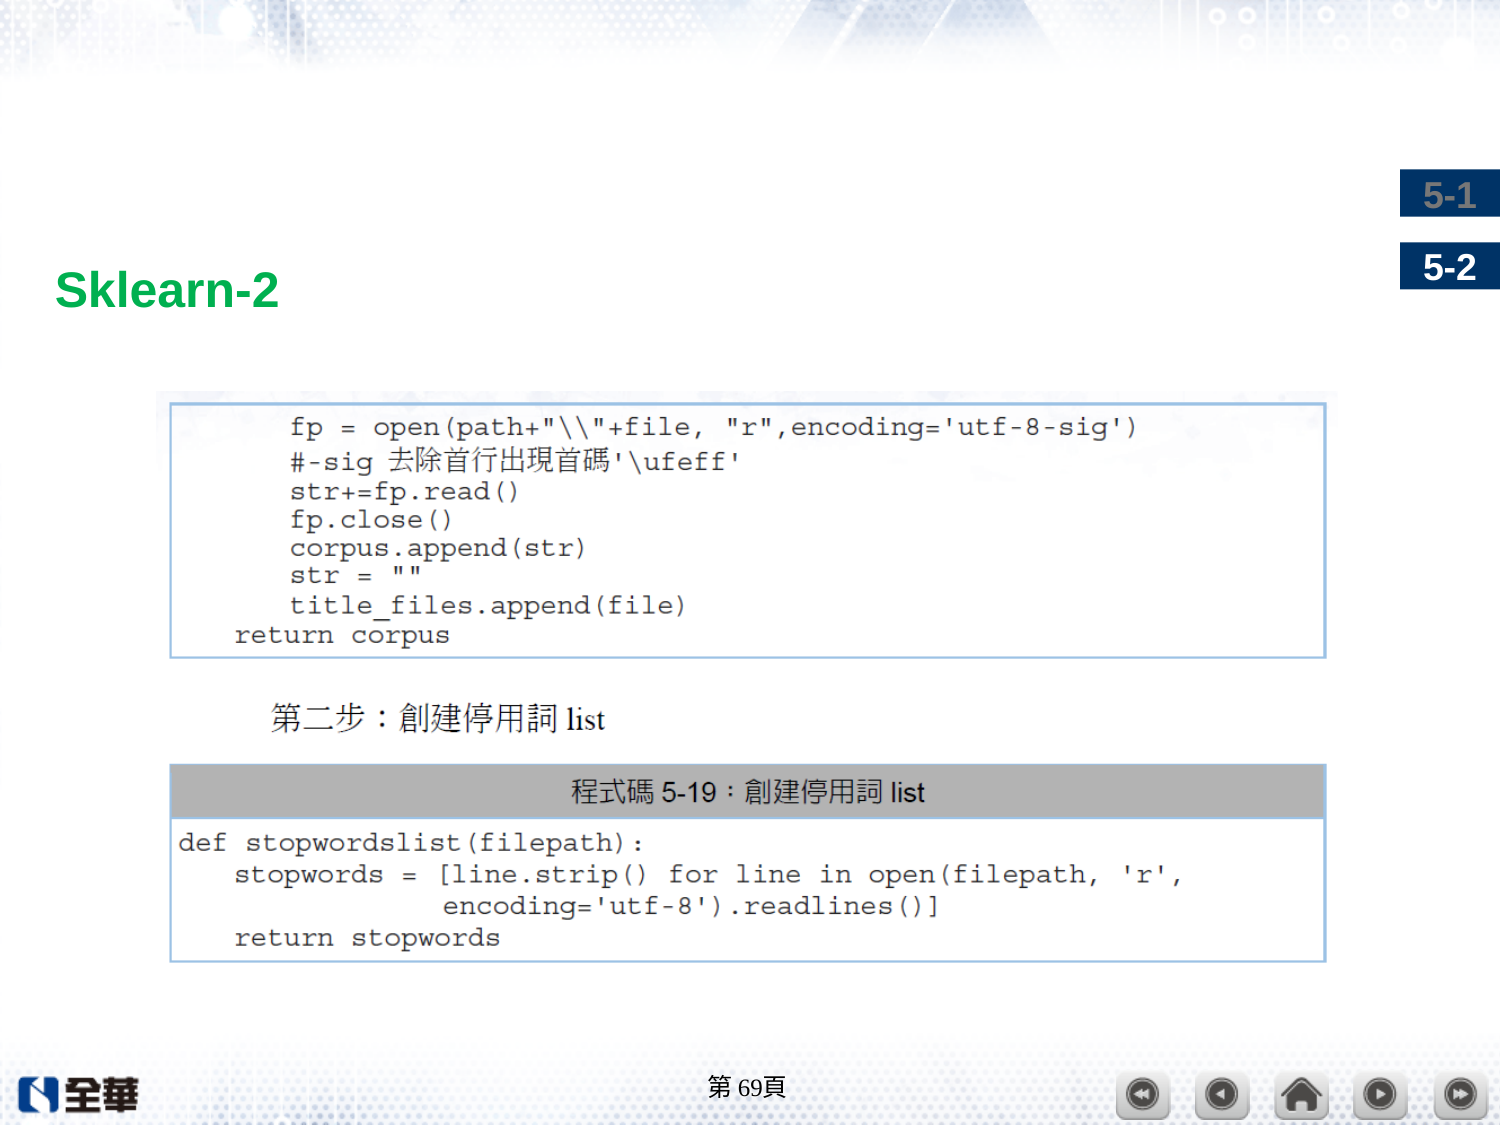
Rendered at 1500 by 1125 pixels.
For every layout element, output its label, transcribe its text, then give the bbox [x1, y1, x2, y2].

list Sklearn-2 [29, 219, 1386, 1048]
picture [0, 0, 1500, 1125]
